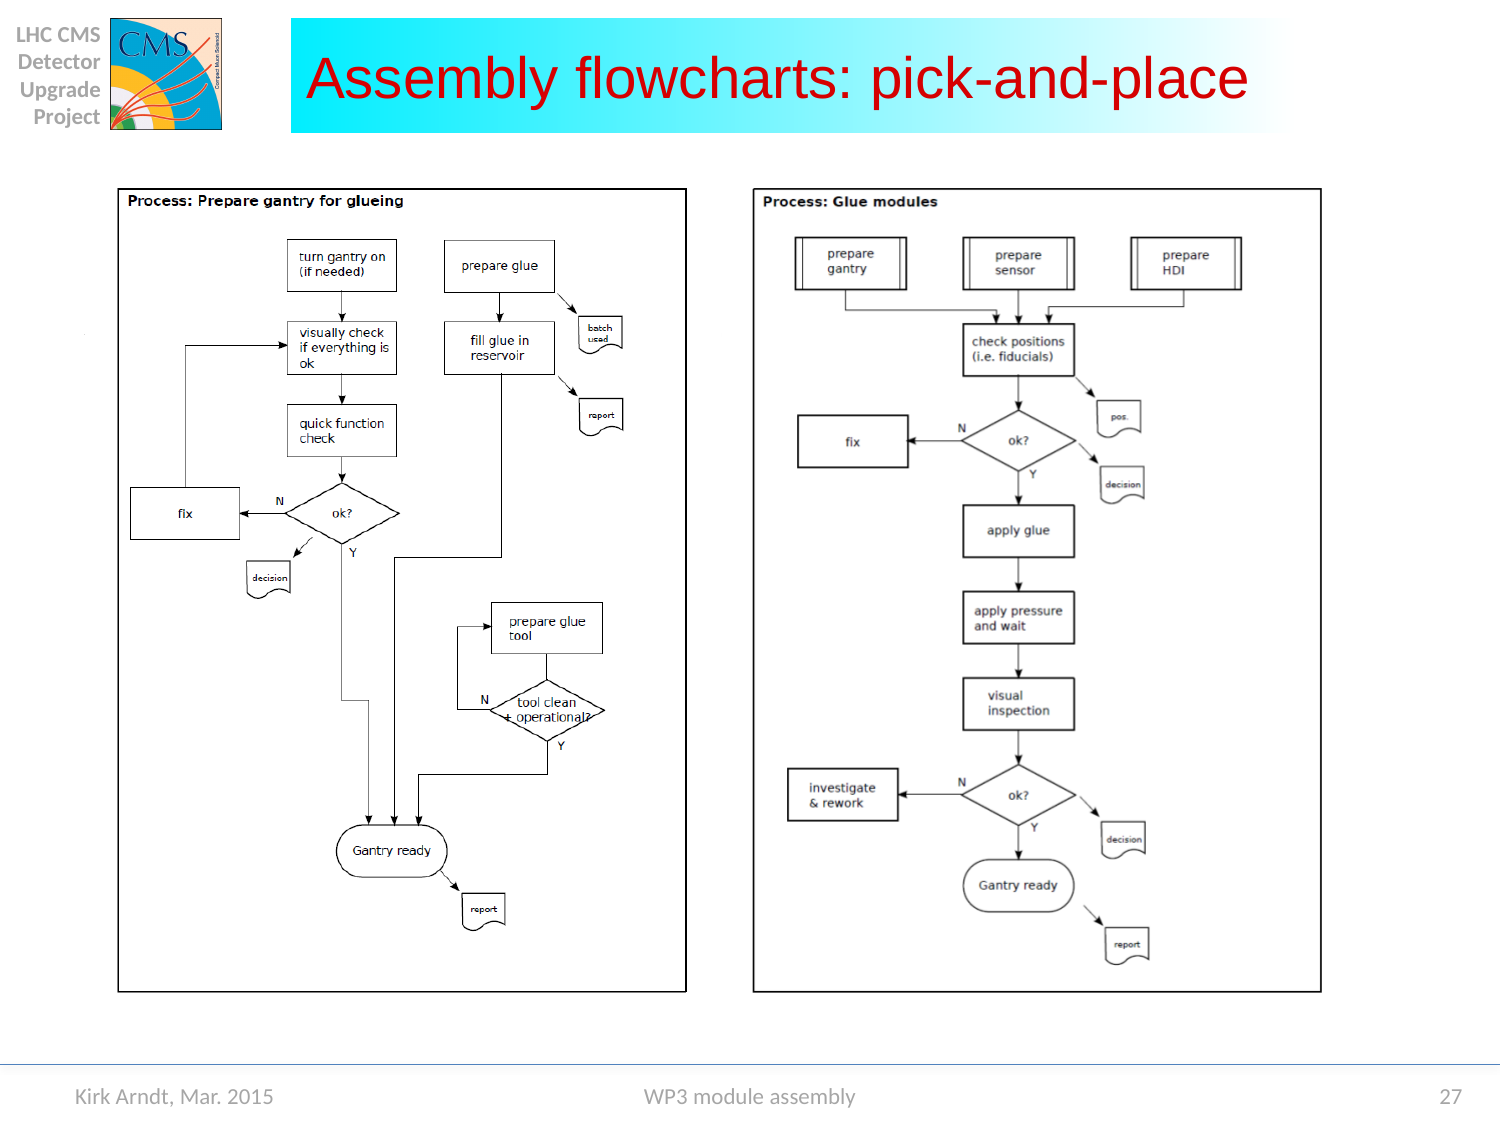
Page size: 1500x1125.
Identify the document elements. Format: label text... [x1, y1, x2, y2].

picture [120, 34, 127, 55]
picture [146, 33, 158, 53]
picture [109, 17, 222, 130]
picture [173, 65, 180, 71]
text_box LHC CMS Detector Upgrade Project [0, 11, 101, 138]
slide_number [75, 1065, 378, 1125]
title Assembly flowcharts: pick-and-place [291, 18, 1295, 133]
slide_number 27 [1402, 1065, 1500, 1125]
picture [186, 78, 194, 83]
footer WP3 module assembly [380, 1064, 1120, 1125]
picture [199, 84, 207, 94]
picture [84, 151, 1358, 1053]
